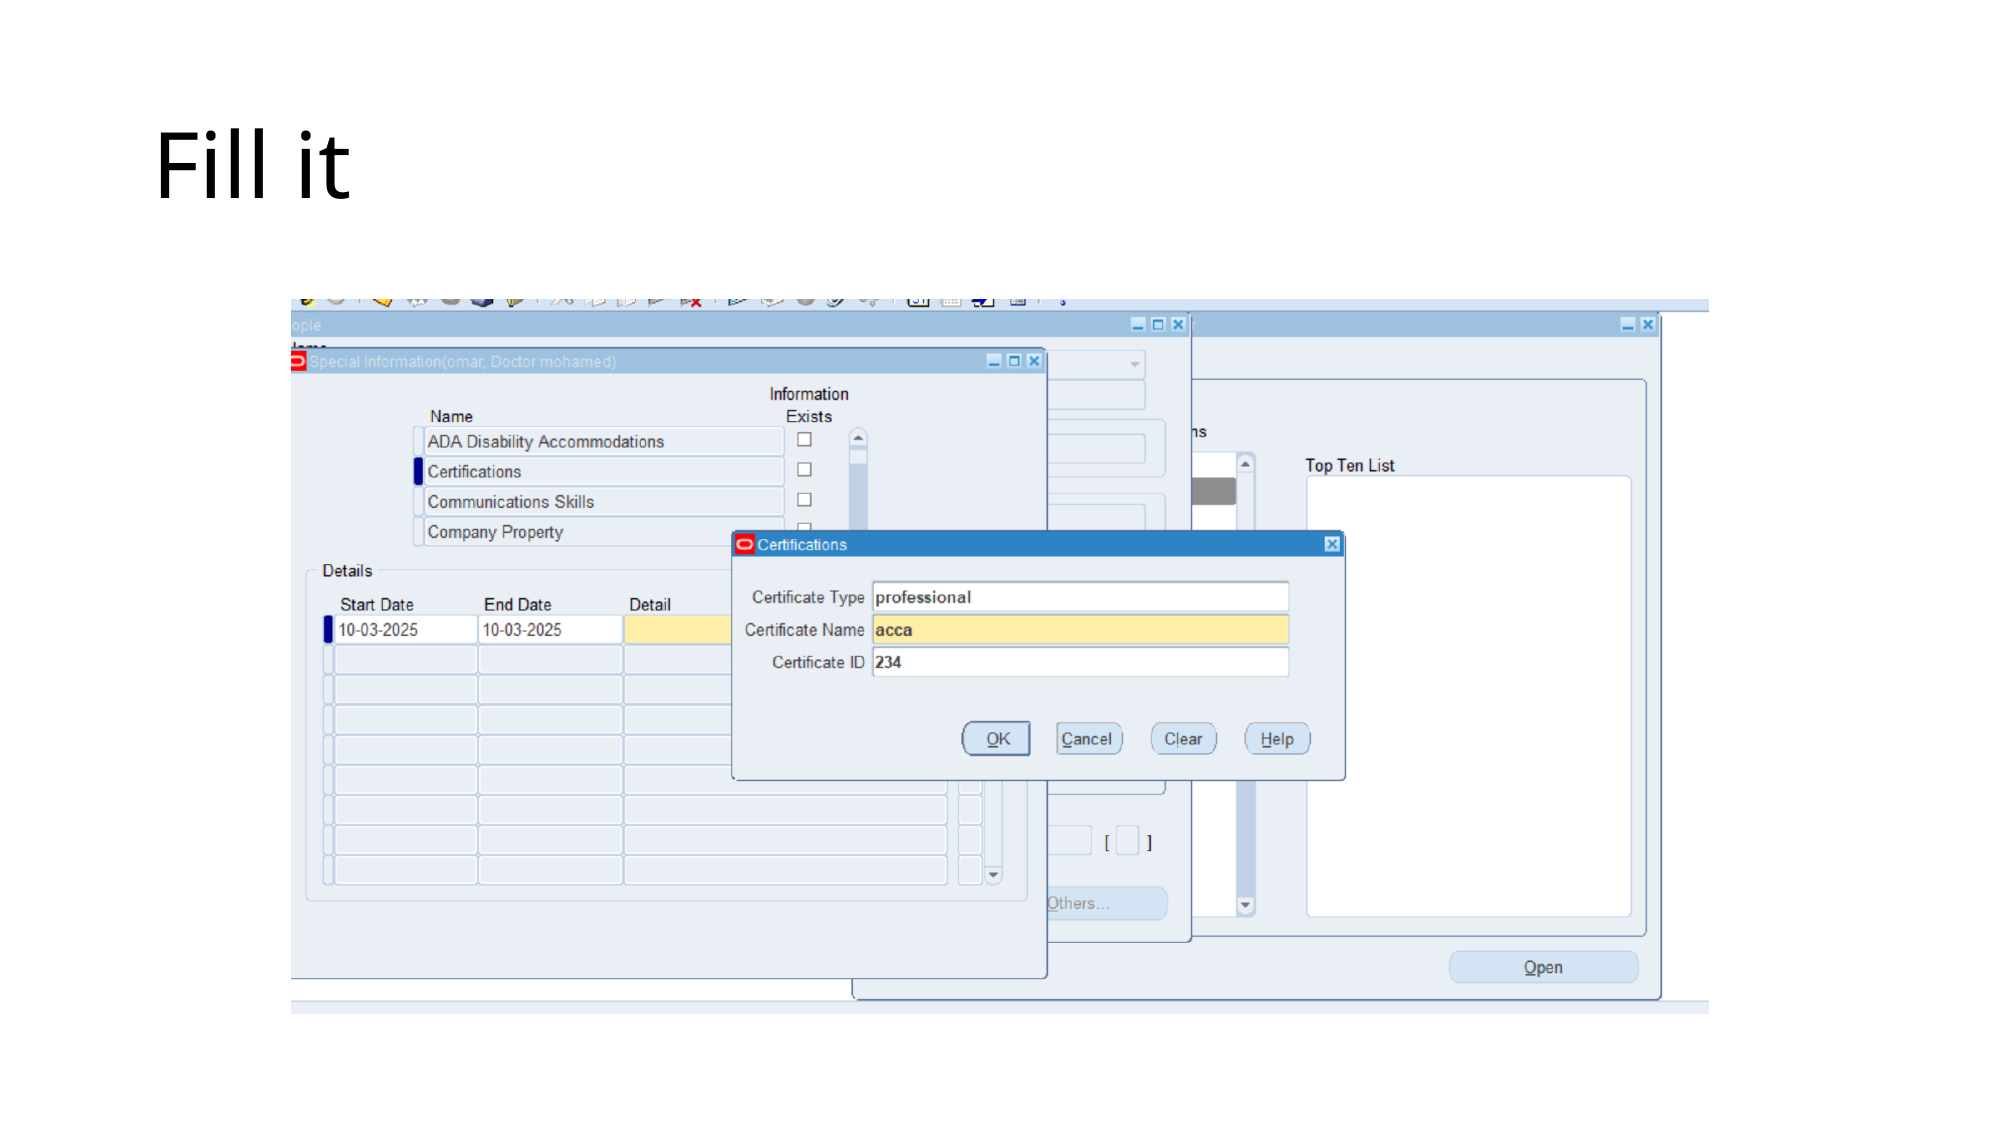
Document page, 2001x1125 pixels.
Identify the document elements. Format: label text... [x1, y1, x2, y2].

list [290, 298, 1710, 1014]
title Fill it [137, 59, 1863, 278]
